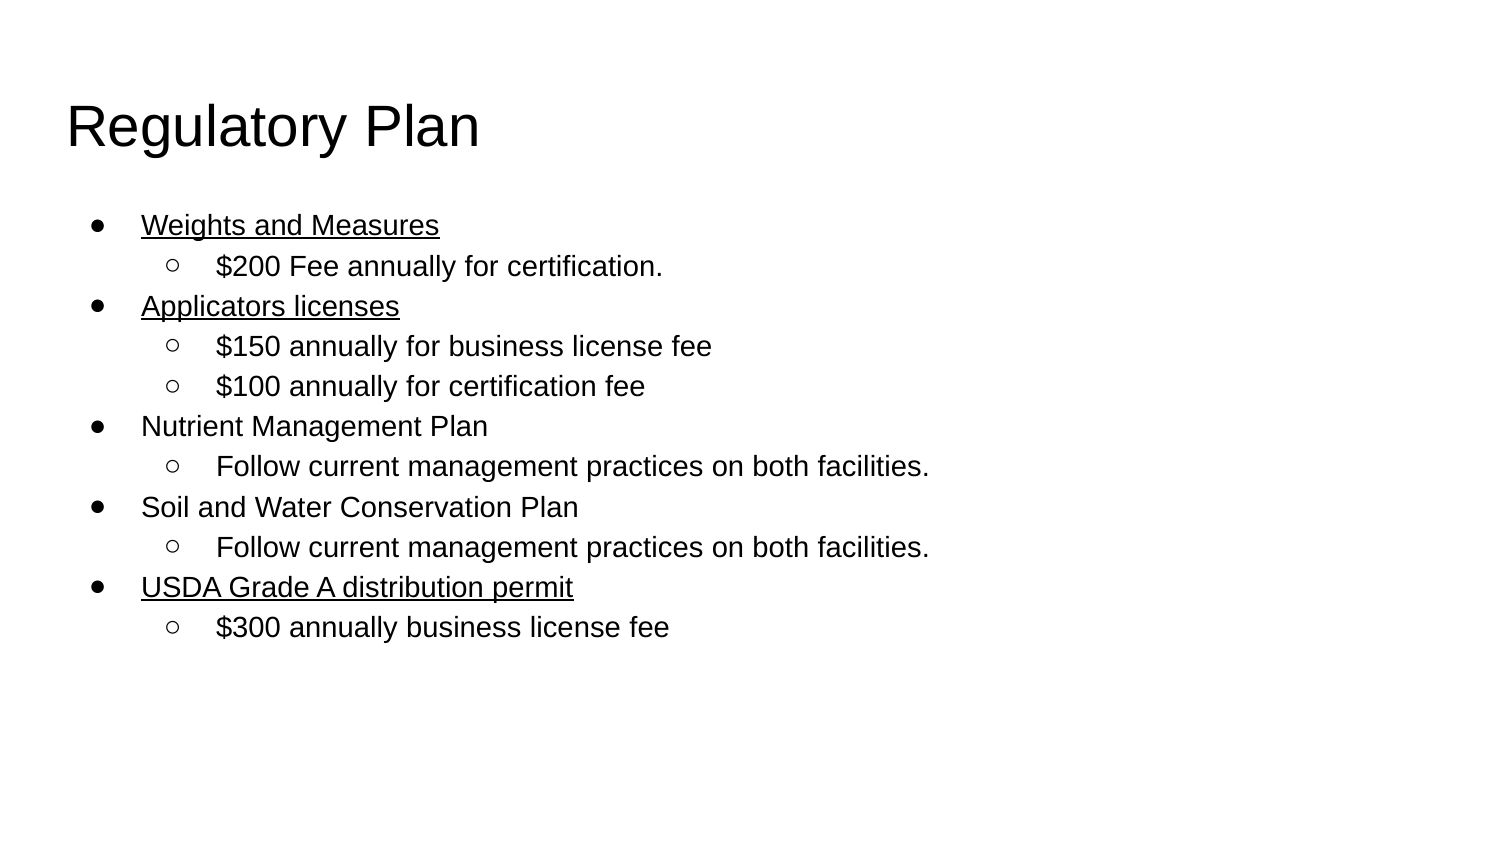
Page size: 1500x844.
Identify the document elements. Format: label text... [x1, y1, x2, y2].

list Weights and Measures $200 Fee annually for certification. Applicators licenses $150 annually for business license fee $100 annually for certification fee Nutrient Management Plan Follow current management practices on both facilities. Soil and Water Conservation Plan Follow current management practices on both facilities. USDA Grade A distribution permit $300 annually business license fee [51, 186, 1449, 747]
title Regulatory Plan [51, 72, 1449, 167]
